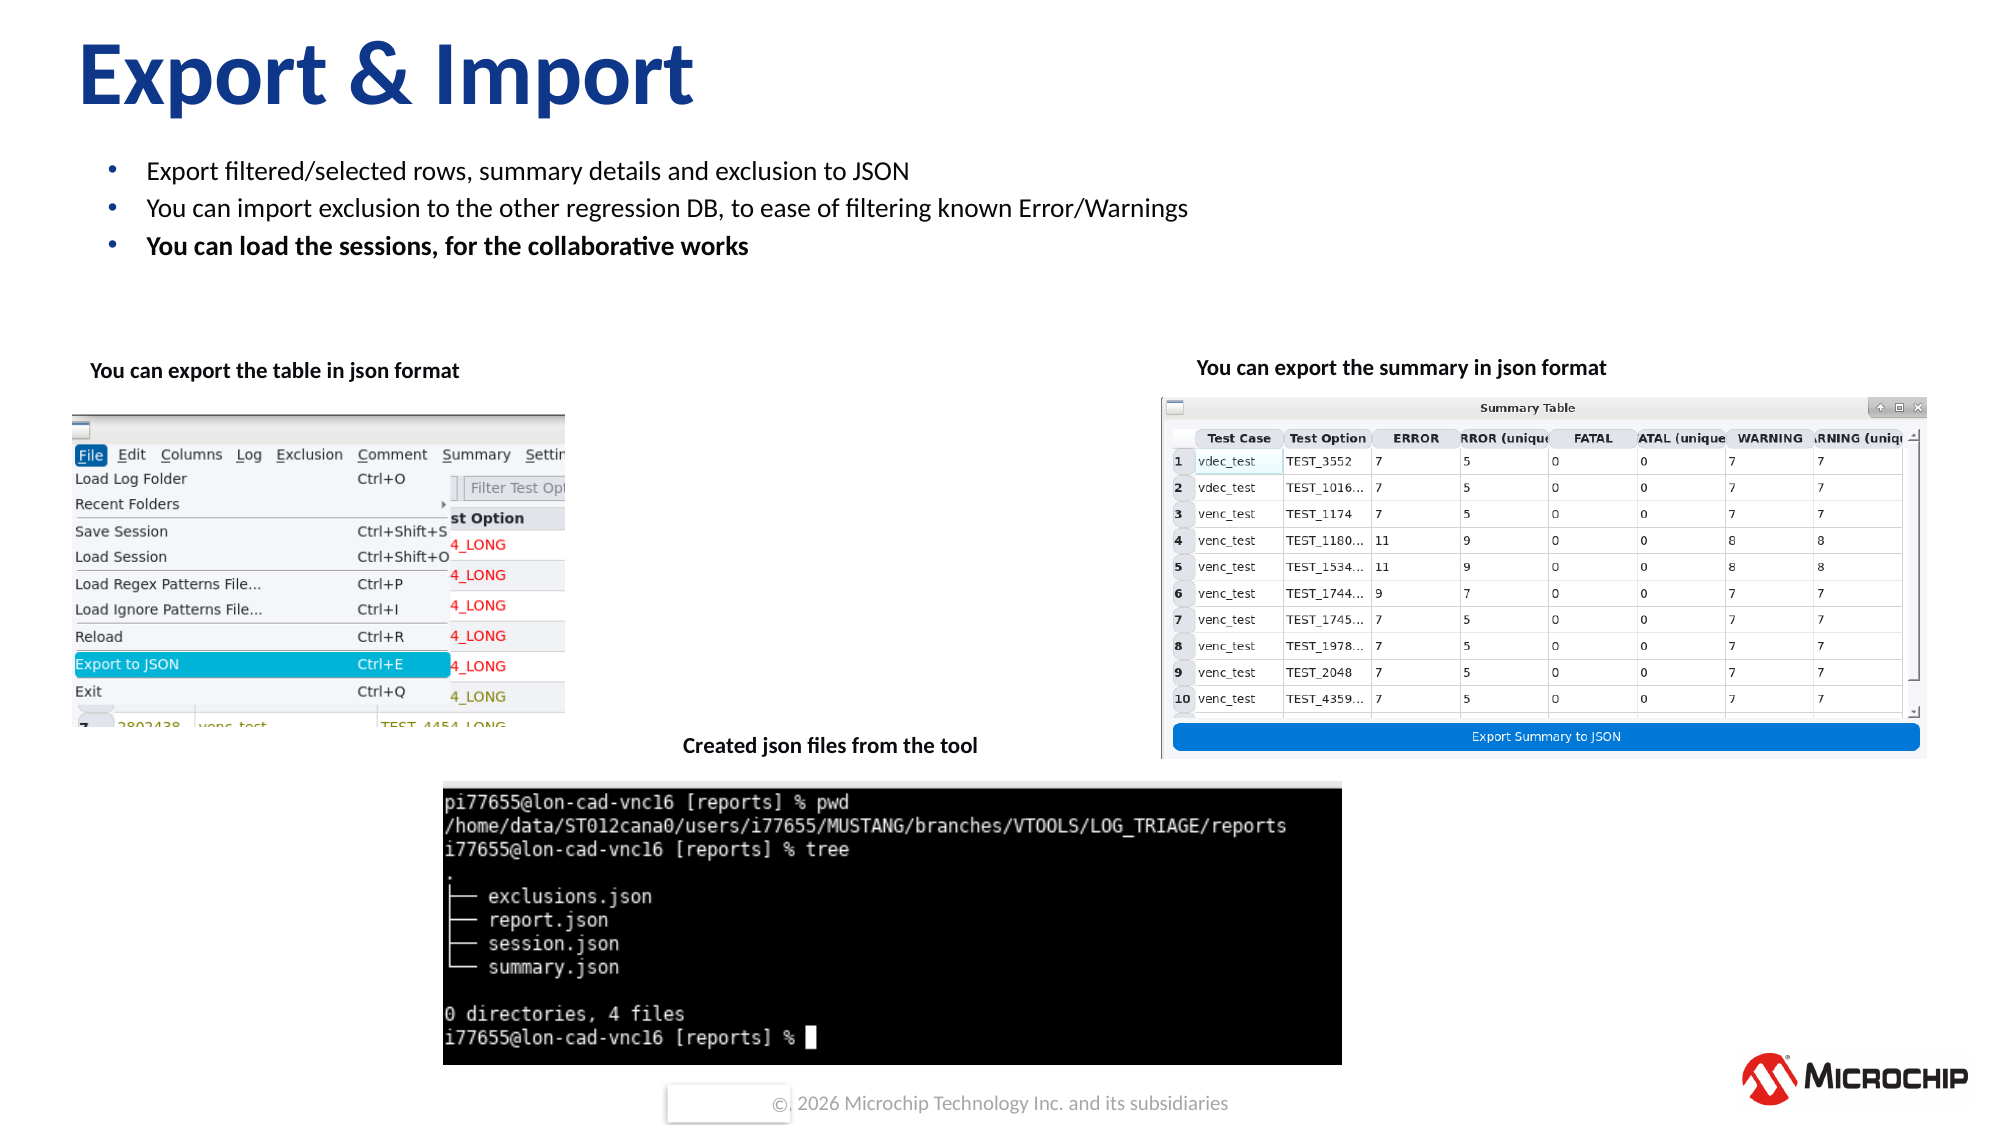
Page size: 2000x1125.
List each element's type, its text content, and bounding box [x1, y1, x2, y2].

picture [1161, 397, 1928, 760]
text_box Created json files from the tool [668, 723, 994, 766]
title Export & Import [58, 15, 1929, 144]
text_box You can export the table in json format [75, 348, 476, 391]
picture [1736, 1049, 1974, 1109]
list Export filtered/selected rows, summary details and exclusion to JSON You can import exclusion to the other regression DB, to ease of filtering known Error/Warnings You can load the sessions, for the collaborative works [87, 143, 1761, 271]
picture [442, 781, 1342, 1066]
picture [72, 413, 566, 727]
text_box You can export the summary in json format [1182, 345, 1623, 388]
